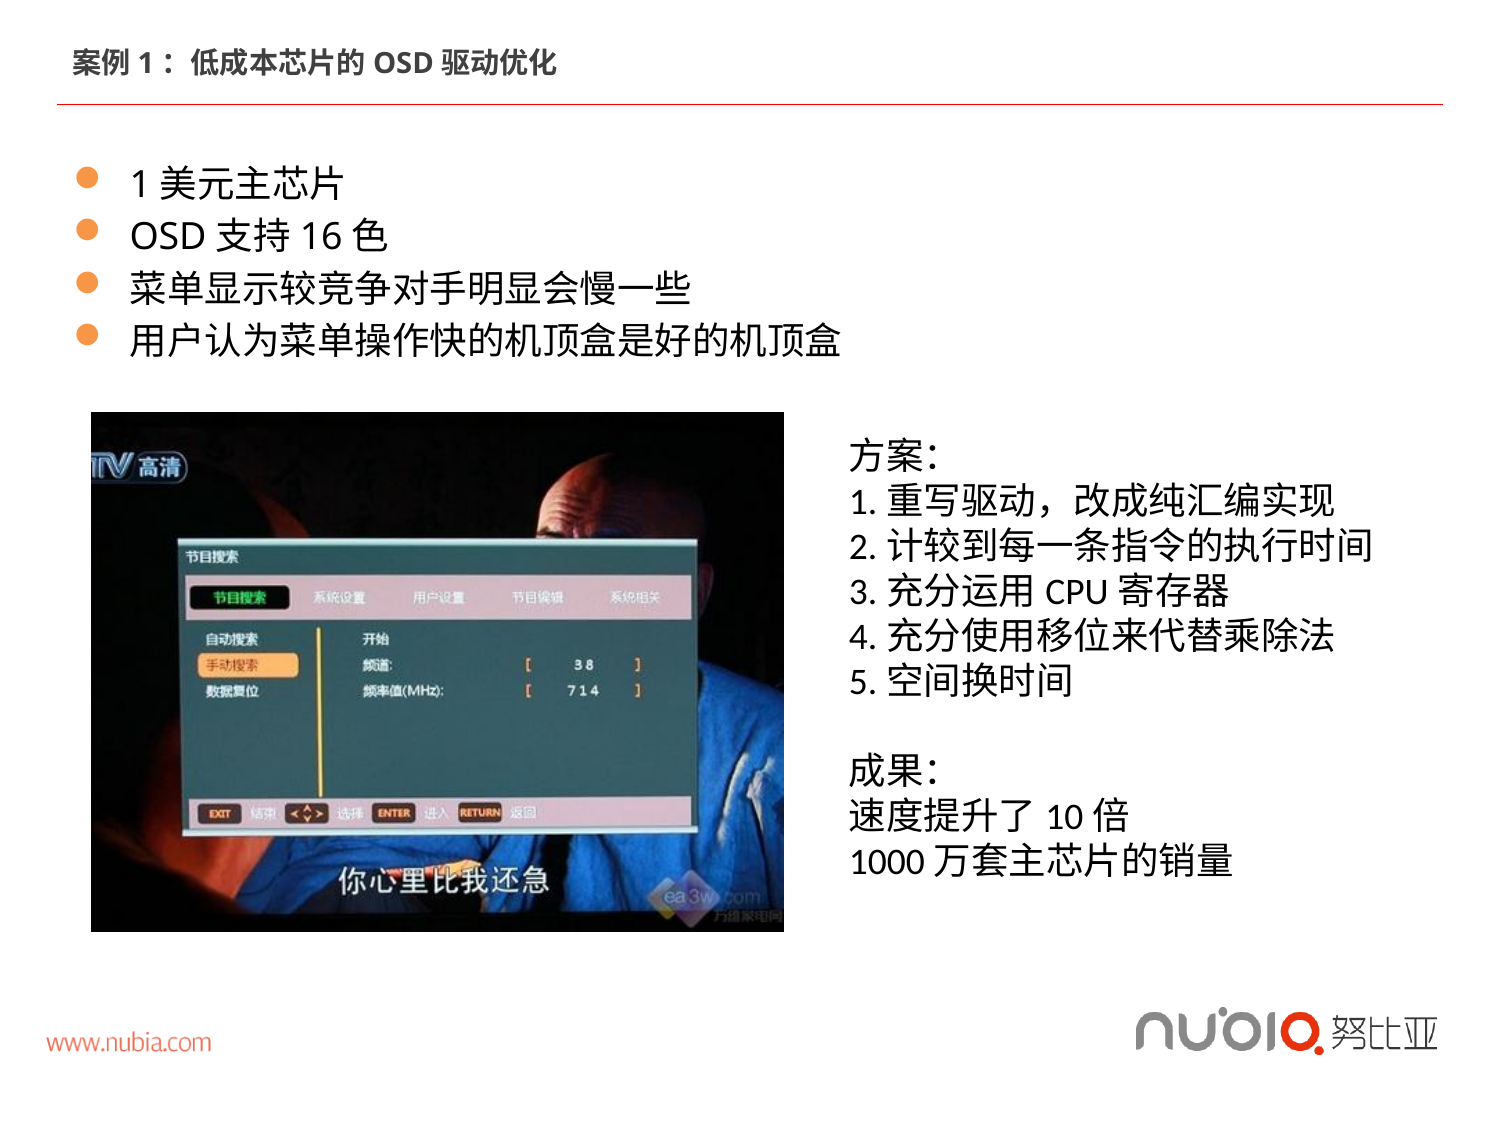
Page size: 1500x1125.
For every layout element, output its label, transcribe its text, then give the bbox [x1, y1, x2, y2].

picture [91, 411, 784, 932]
picture [46, 1030, 211, 1052]
text_box 1美元主芯片 OSD支持16色 菜单显示较竞争对手明显会慢一些 用户认为菜单操作快的机顶盒是好的机顶盒 [58, 152, 1444, 475]
text_box 案例1：低成本芯片的OSD驱动优化 [57, 32, 714, 92]
picture [1136, 1007, 1437, 1055]
text_box 方案： 1.重写驱动，改成纯汇编实现 2.计较到每一条指令的执行时间 3.充分运用CPU寄存器 4.充分使用移位来代替乘除法 5.空间换时间 成果： 速度提升了10倍 1000万套主芯片的销量 [834, 424, 1408, 890]
